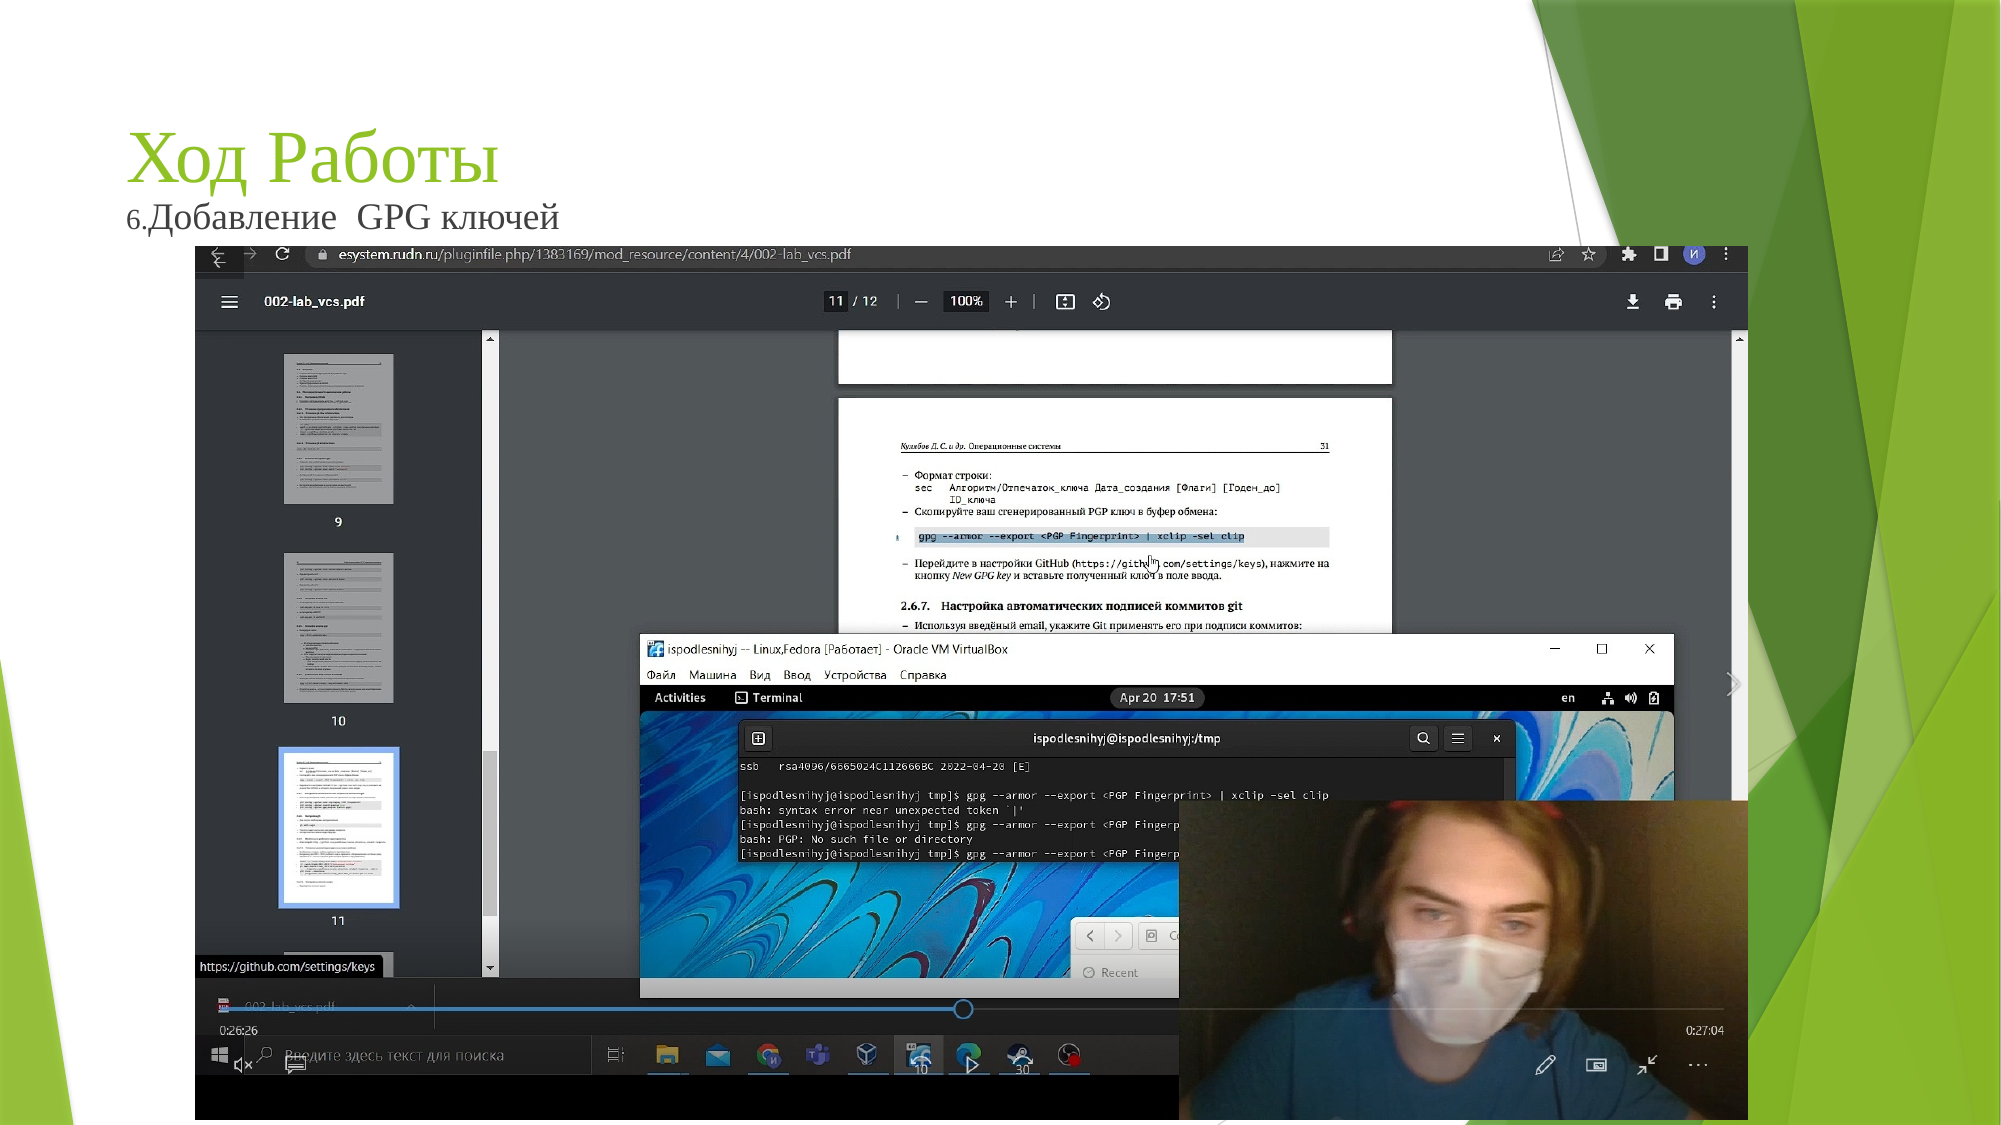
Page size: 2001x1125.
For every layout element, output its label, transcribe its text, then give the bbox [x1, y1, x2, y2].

list 6.Добавление GPG ключей [111, 184, 1805, 991]
title Ход Работы [111, 99, 1522, 184]
picture [194, 246, 1748, 1121]
